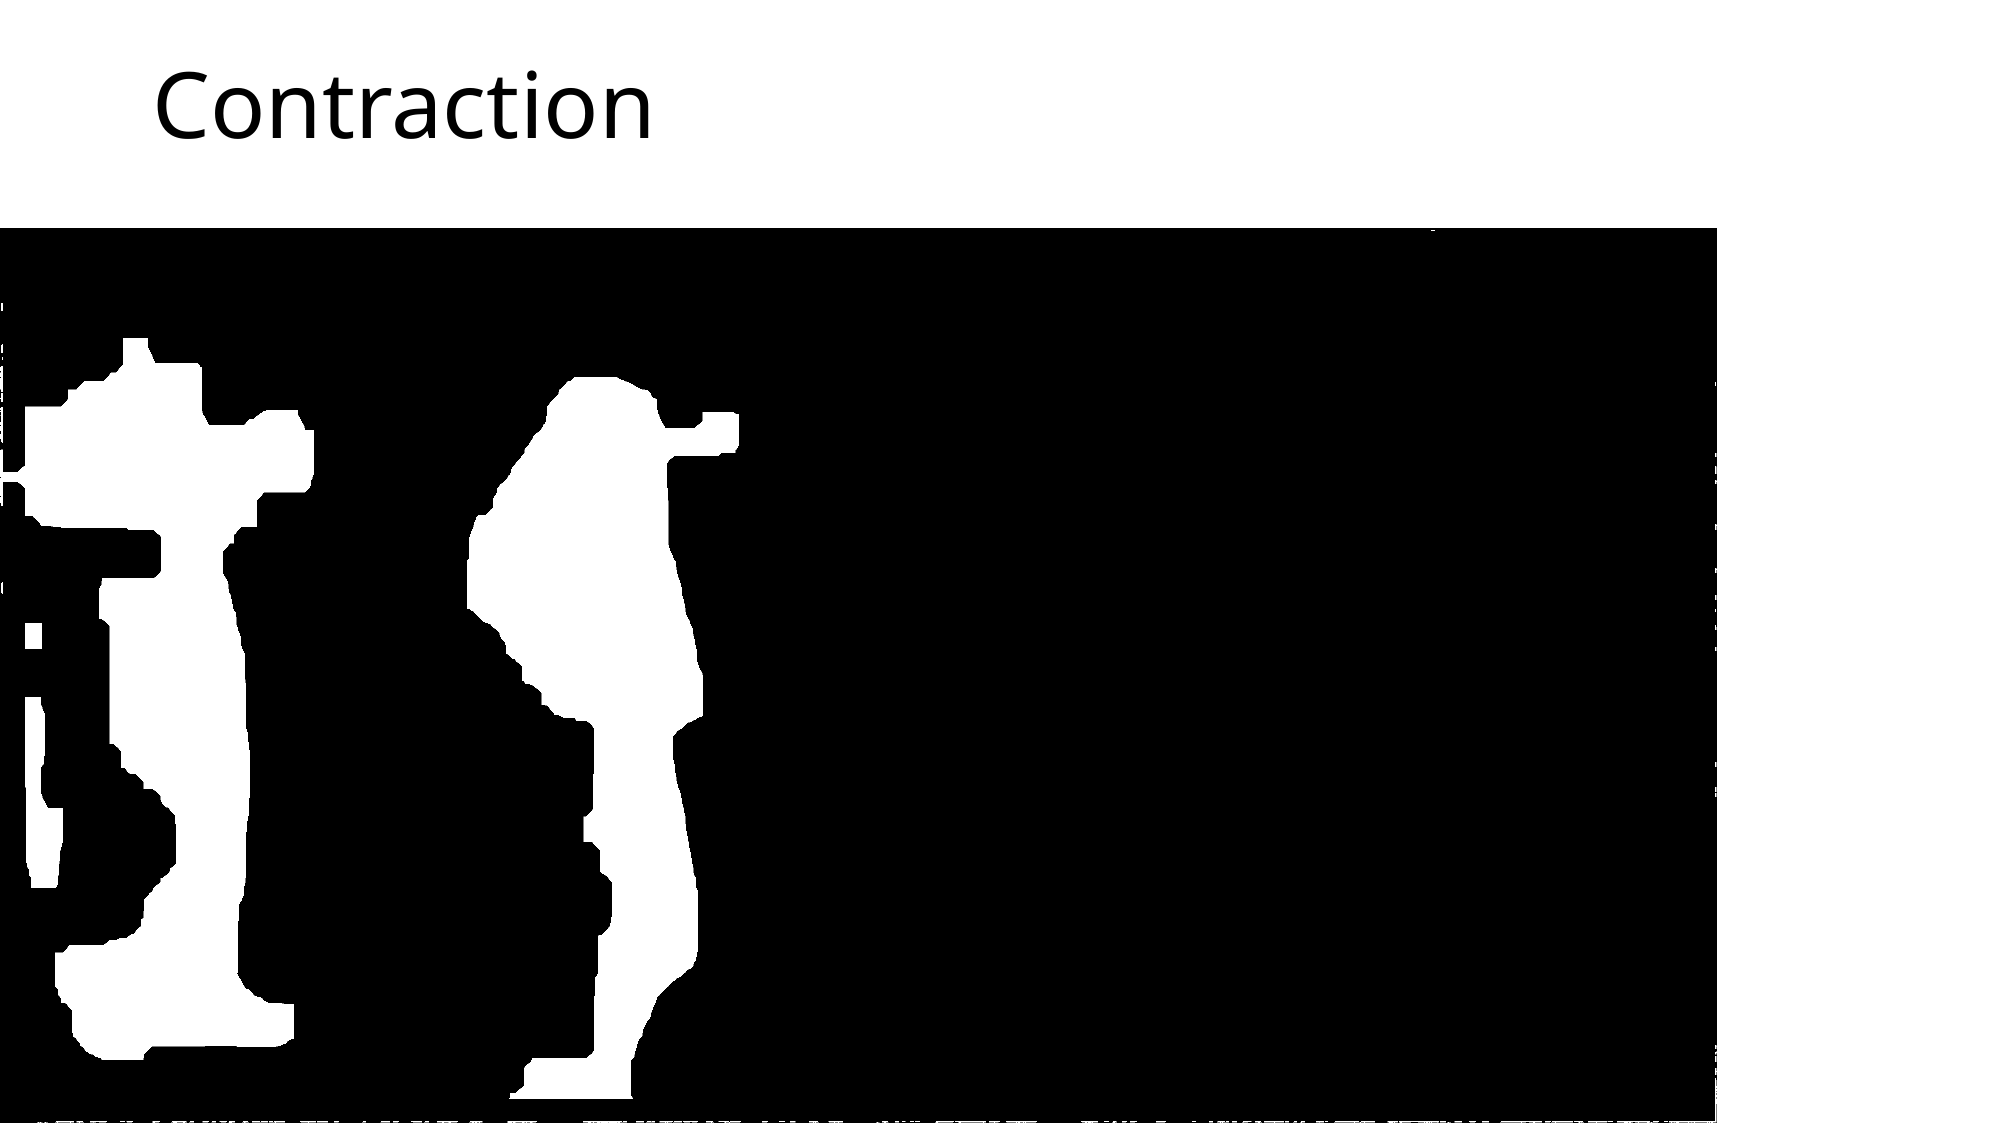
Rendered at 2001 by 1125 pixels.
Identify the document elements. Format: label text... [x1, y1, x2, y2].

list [0, 228, 1717, 1123]
title Contraction [137, 0, 1863, 218]
